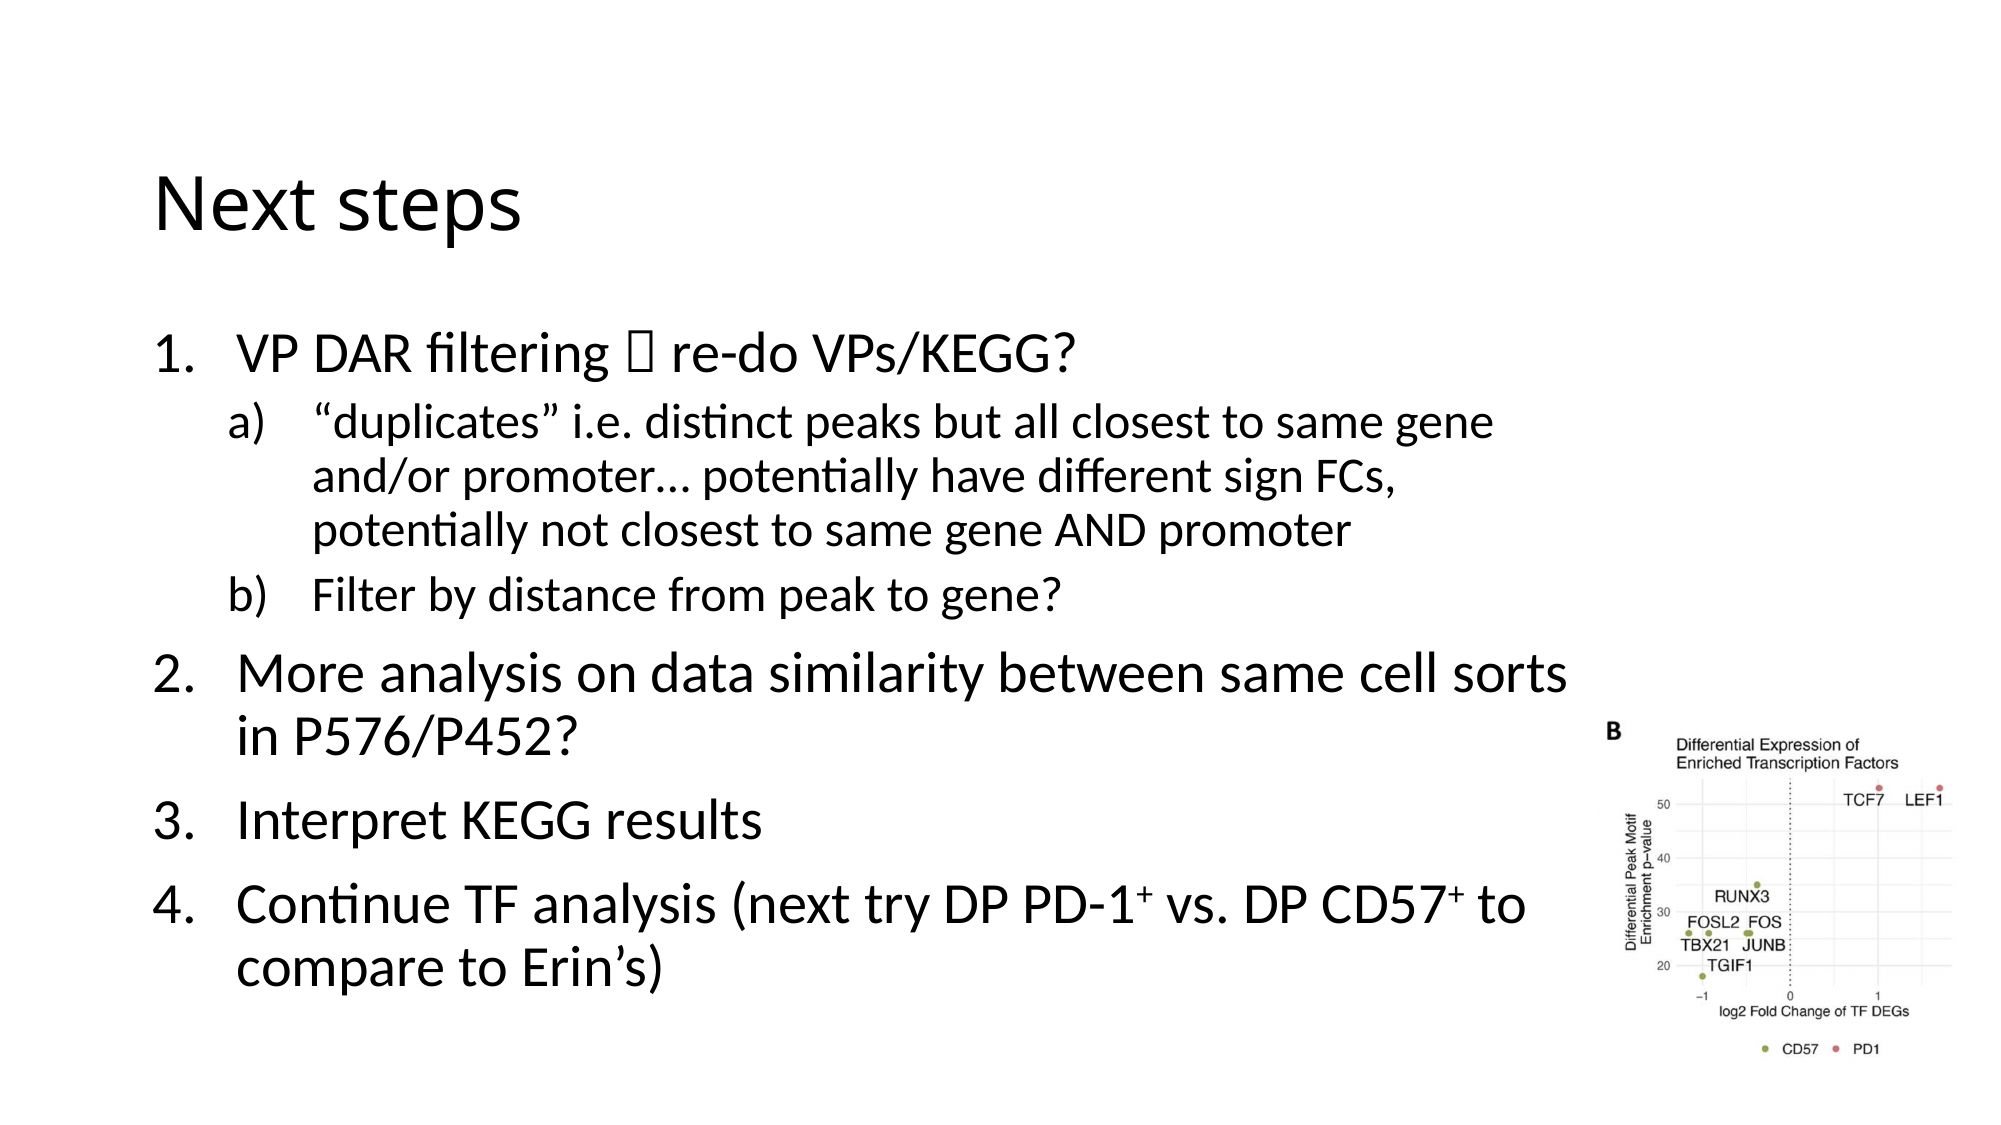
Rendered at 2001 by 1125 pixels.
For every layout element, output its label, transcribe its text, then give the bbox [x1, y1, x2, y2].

list VP DAR filtering  re-do VPs/KEGG? “duplicates” i.e. distinct peaks but all closest to same gene and/or promoter… potentially have different sign FCs, potentially not closest to same gene AND promoter Filter by distance from peak to gene? More analysis on data similarity between same cell sorts in P576/P452? Interpret KEGG results Continue TF analysis (next try DP PD-1+ vs. DP CD57+ to compare to Erin’s) [137, 314, 1603, 1028]
picture [1595, 708, 2000, 1077]
title Next steps [137, 97, 1866, 315]
